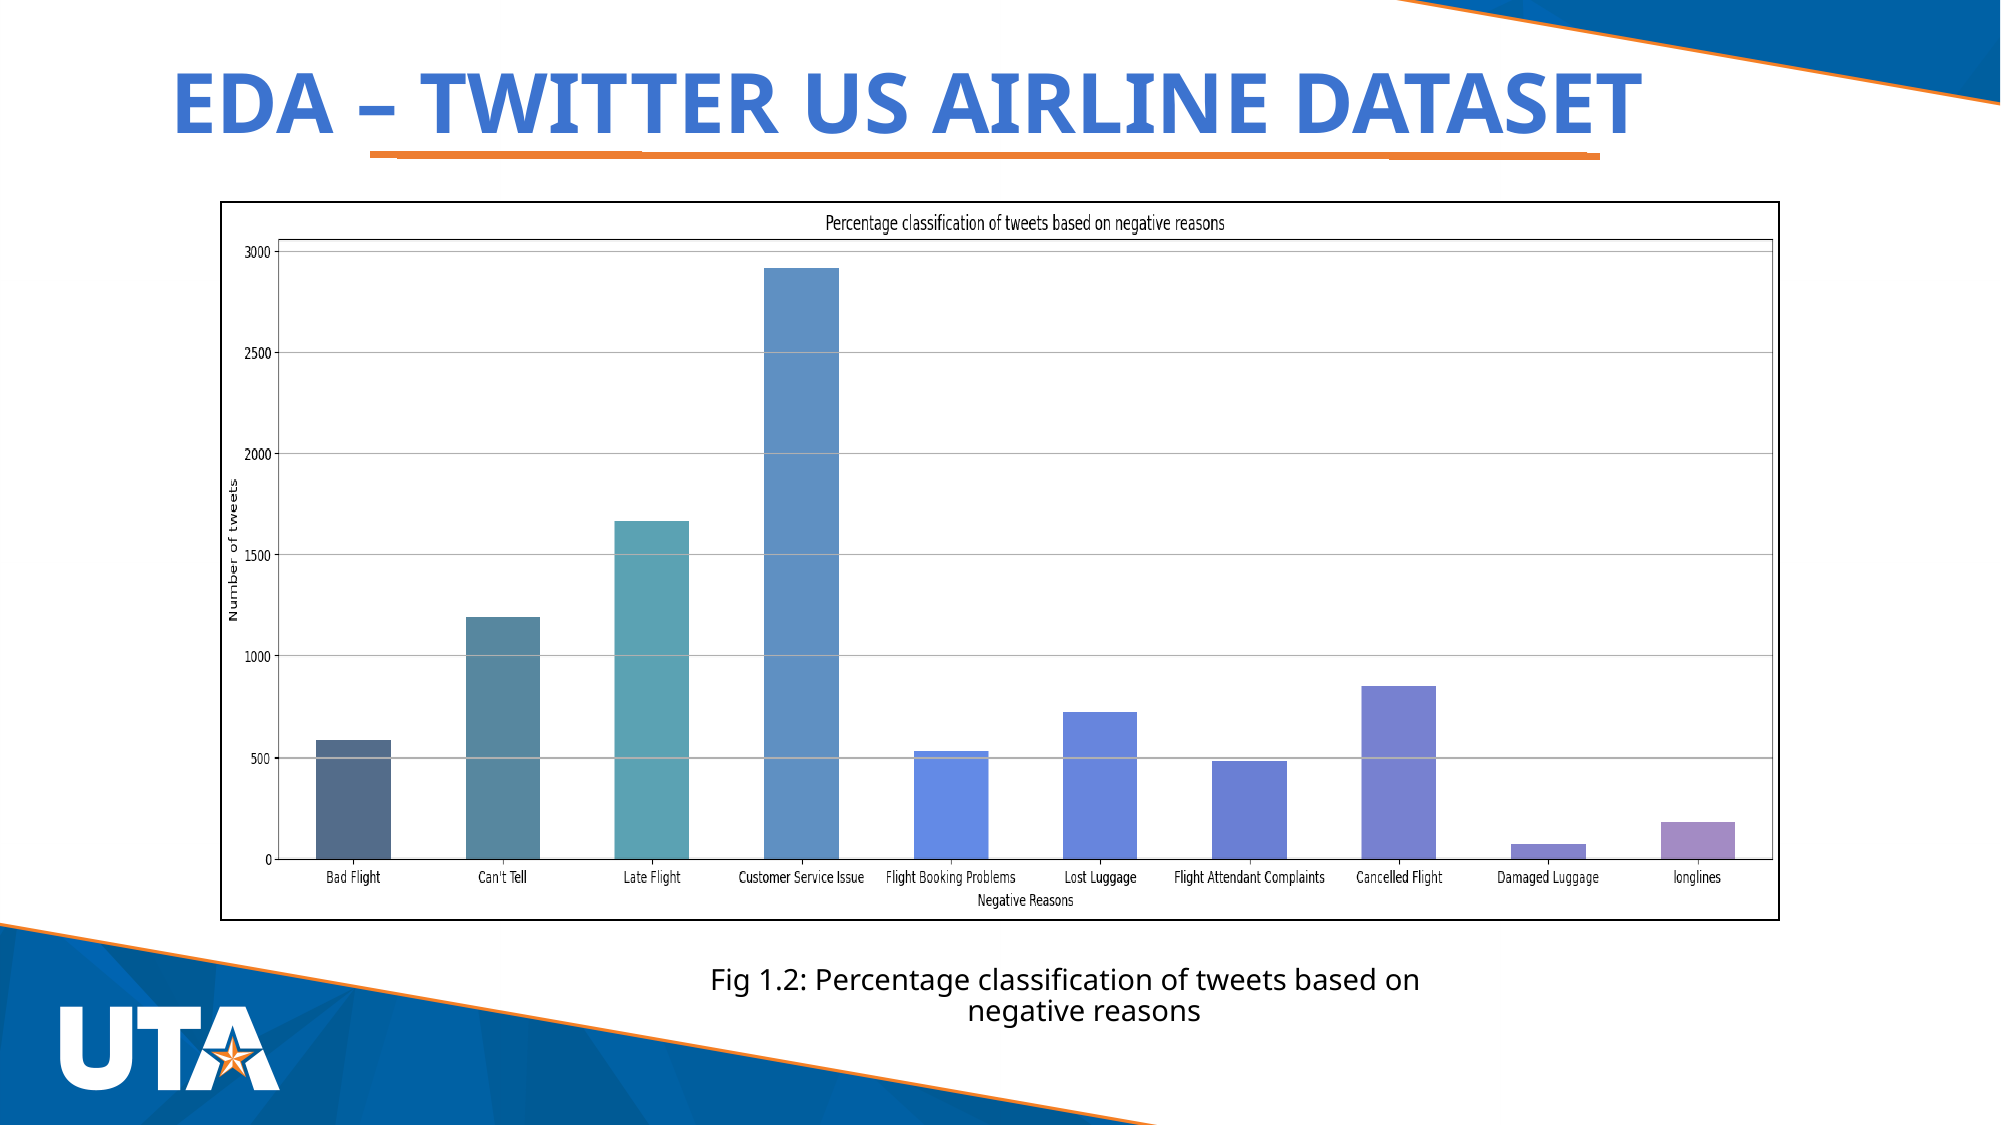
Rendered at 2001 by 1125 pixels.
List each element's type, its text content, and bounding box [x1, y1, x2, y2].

text_box Fig 1.2: Percentage classification of tweets based on negative reasons [680, 957, 1452, 1036]
picture [0, 0, 2001, 1125]
text_box EDA – TWITTER US AIRLINE DATASET [155, 43, 1871, 158]
text_box [141, 72, 1829, 174]
